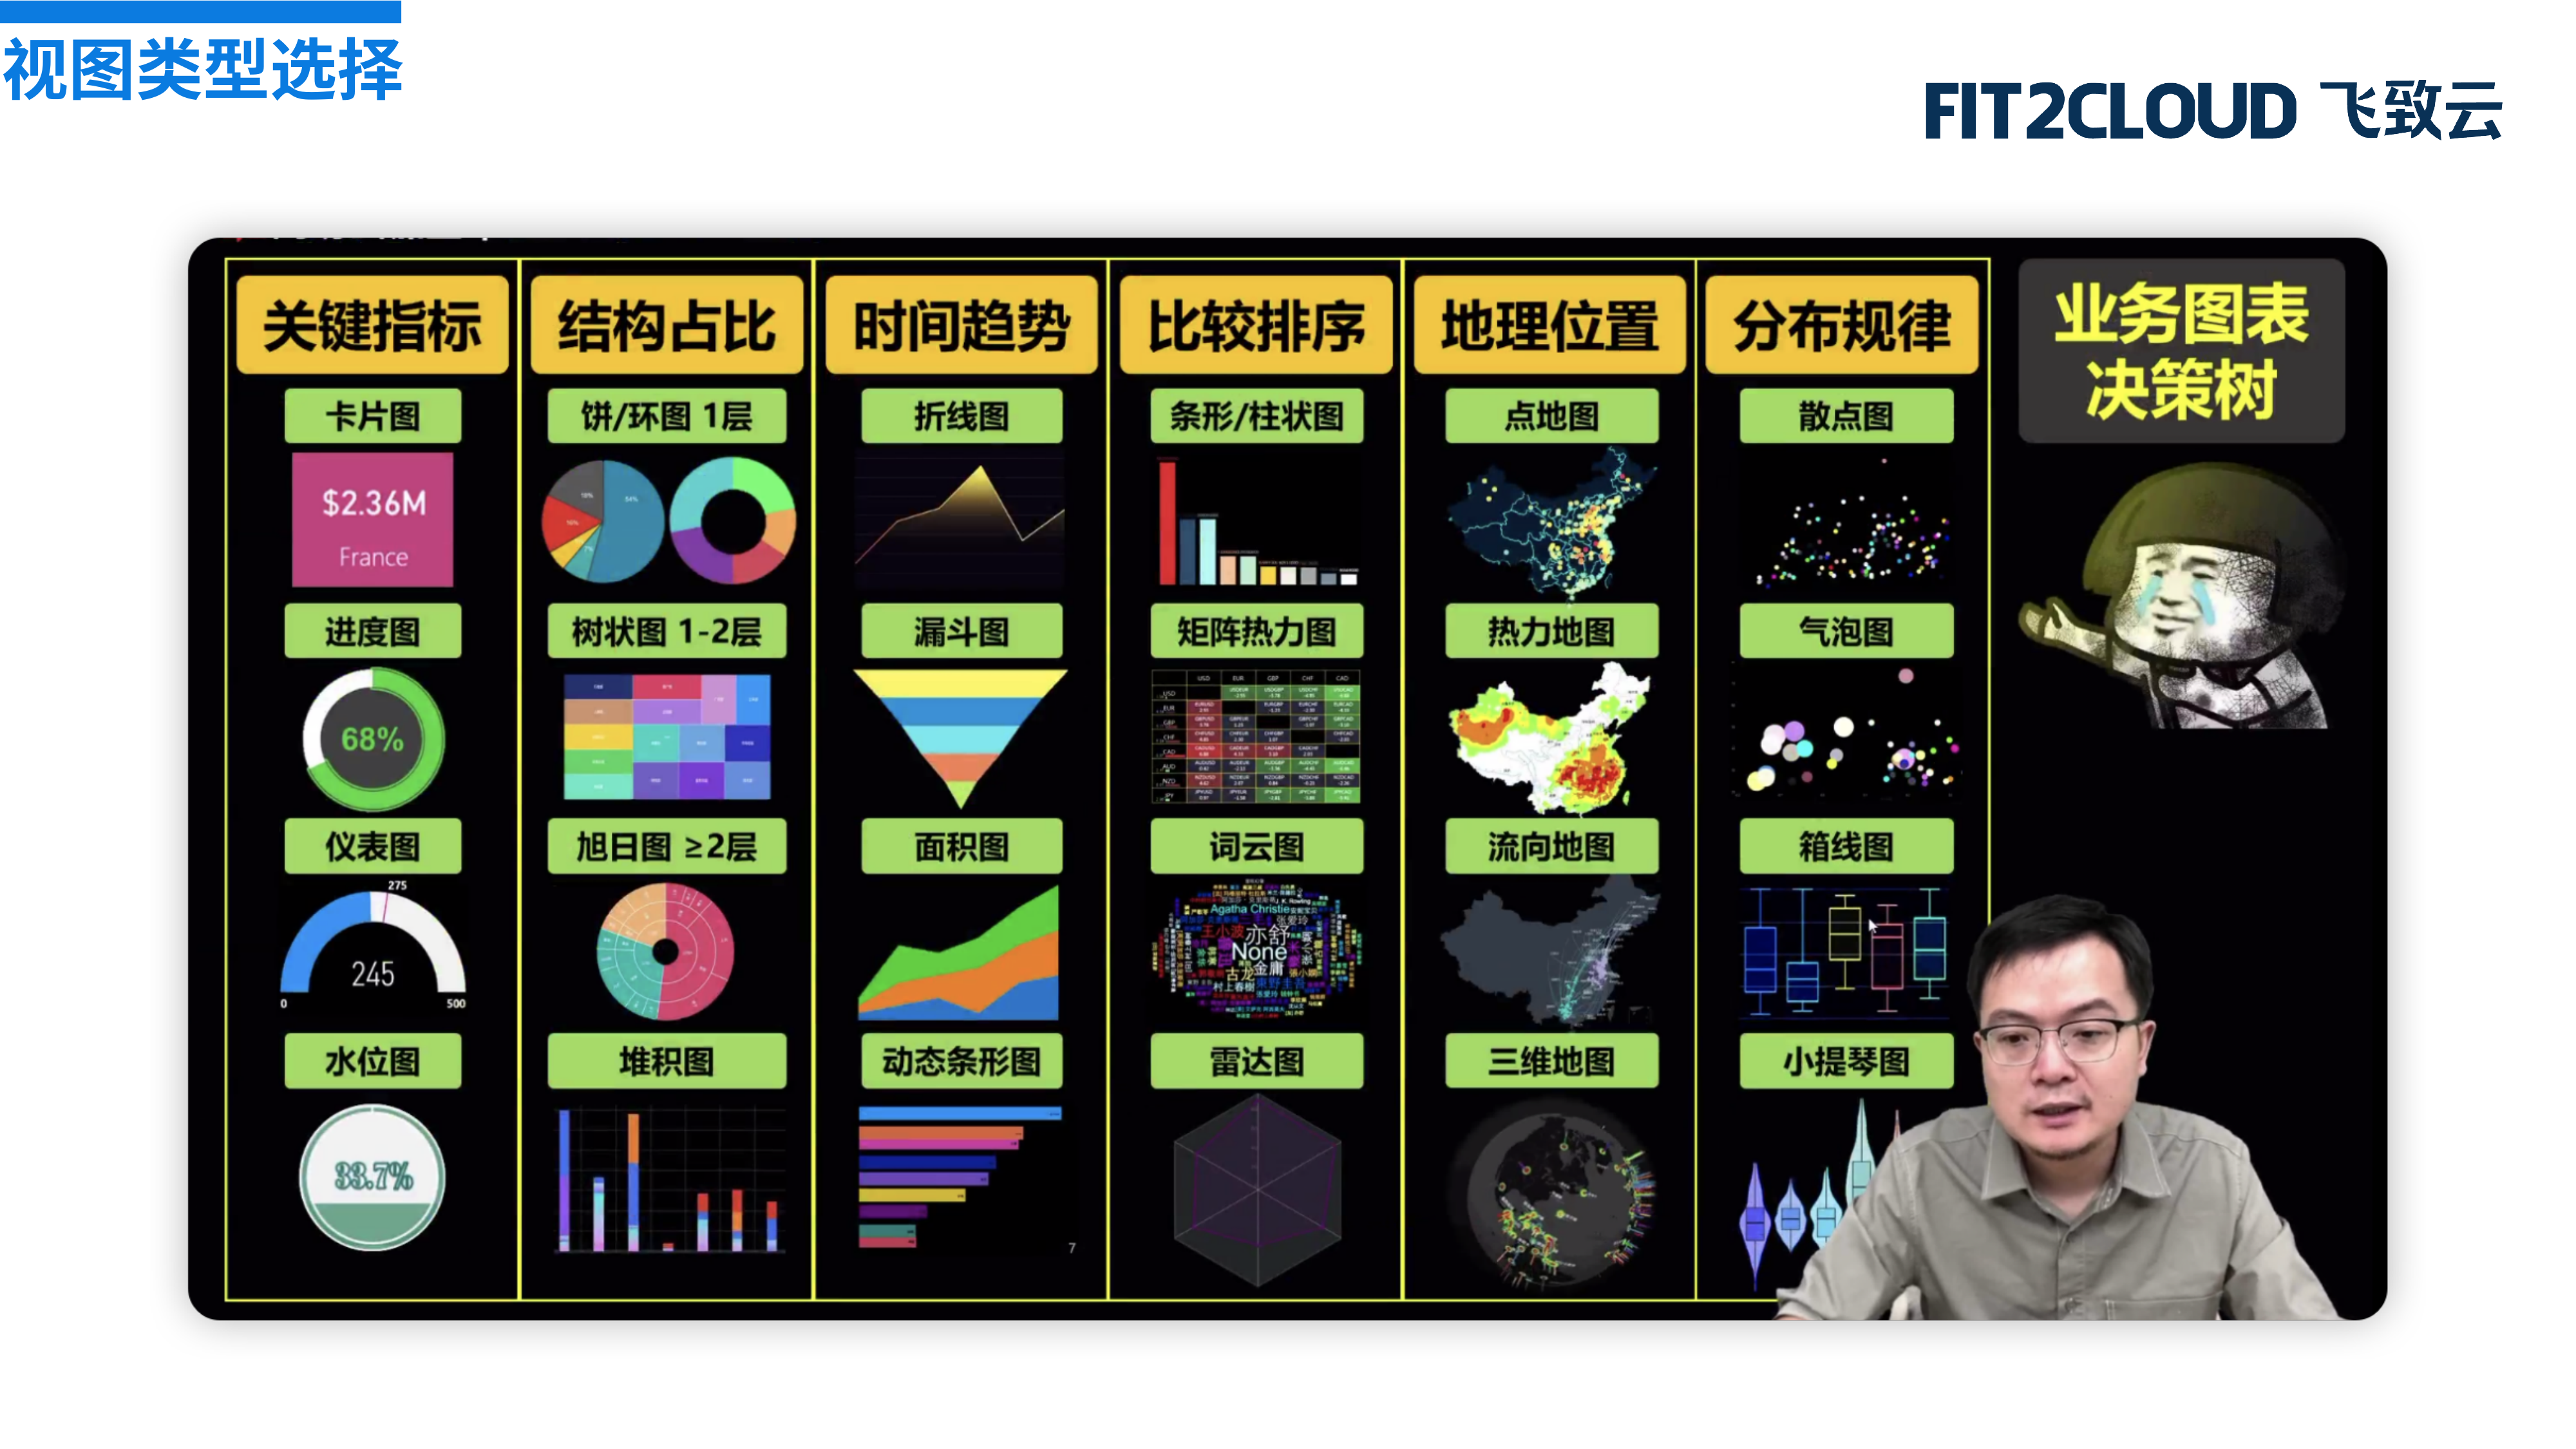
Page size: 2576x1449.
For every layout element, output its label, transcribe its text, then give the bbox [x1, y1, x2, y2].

text_box [0, 0, 402, 24]
picture [149, 200, 2426, 1359]
picture [1926, 80, 2503, 140]
text_box 视图类型选择 [1, 26, 1133, 128]
